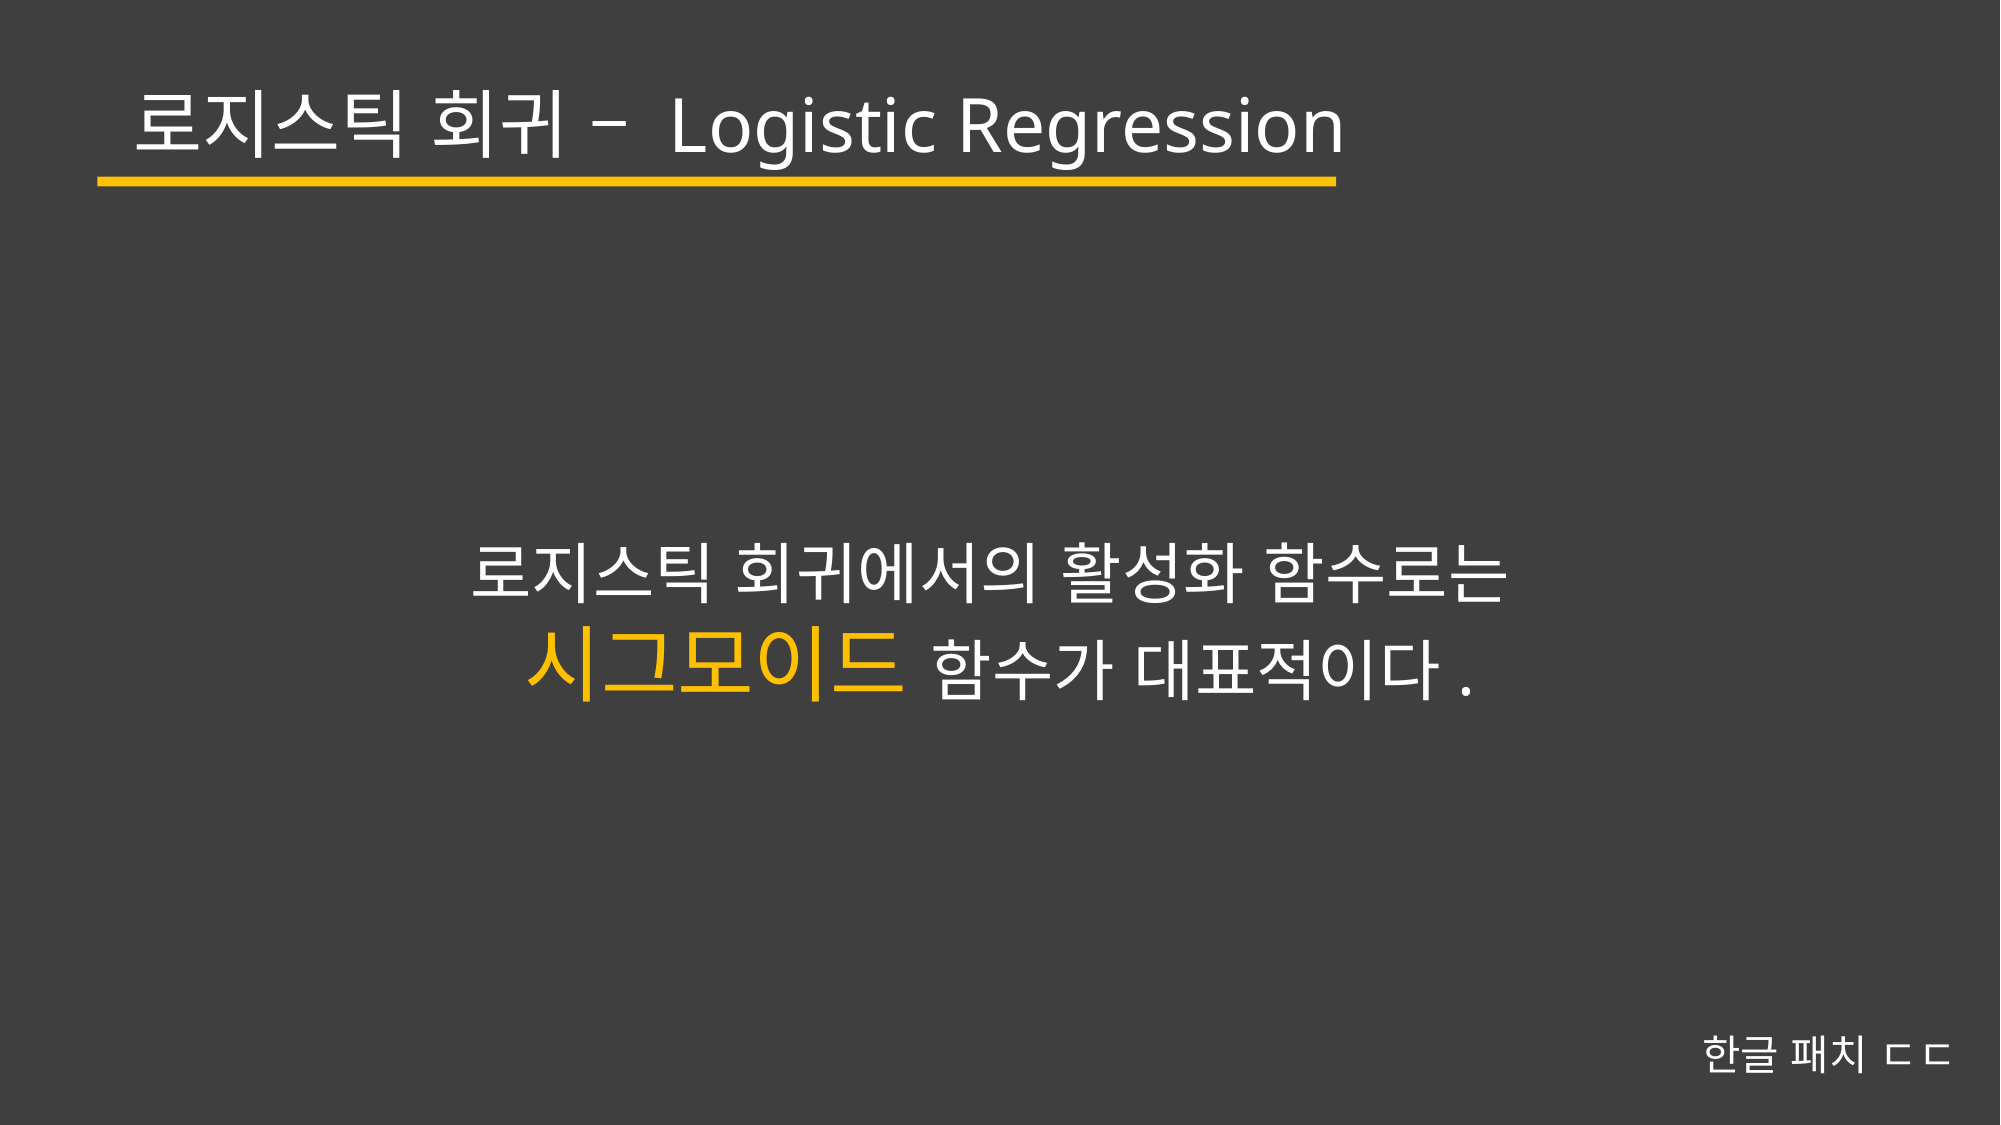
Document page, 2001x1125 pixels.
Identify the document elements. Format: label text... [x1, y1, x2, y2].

text_box [96, 176, 1337, 187]
text_box 로지스틱 회귀에서의 활성화 함수로는 시그모이드 함수가 대표적이다. [455, 524, 1545, 720]
text_box 한글 패치 ㄷㄷ [1687, 1020, 1972, 1086]
text_box 로지스틱 회귀 – Logistic Regression [118, 70, 1362, 176]
